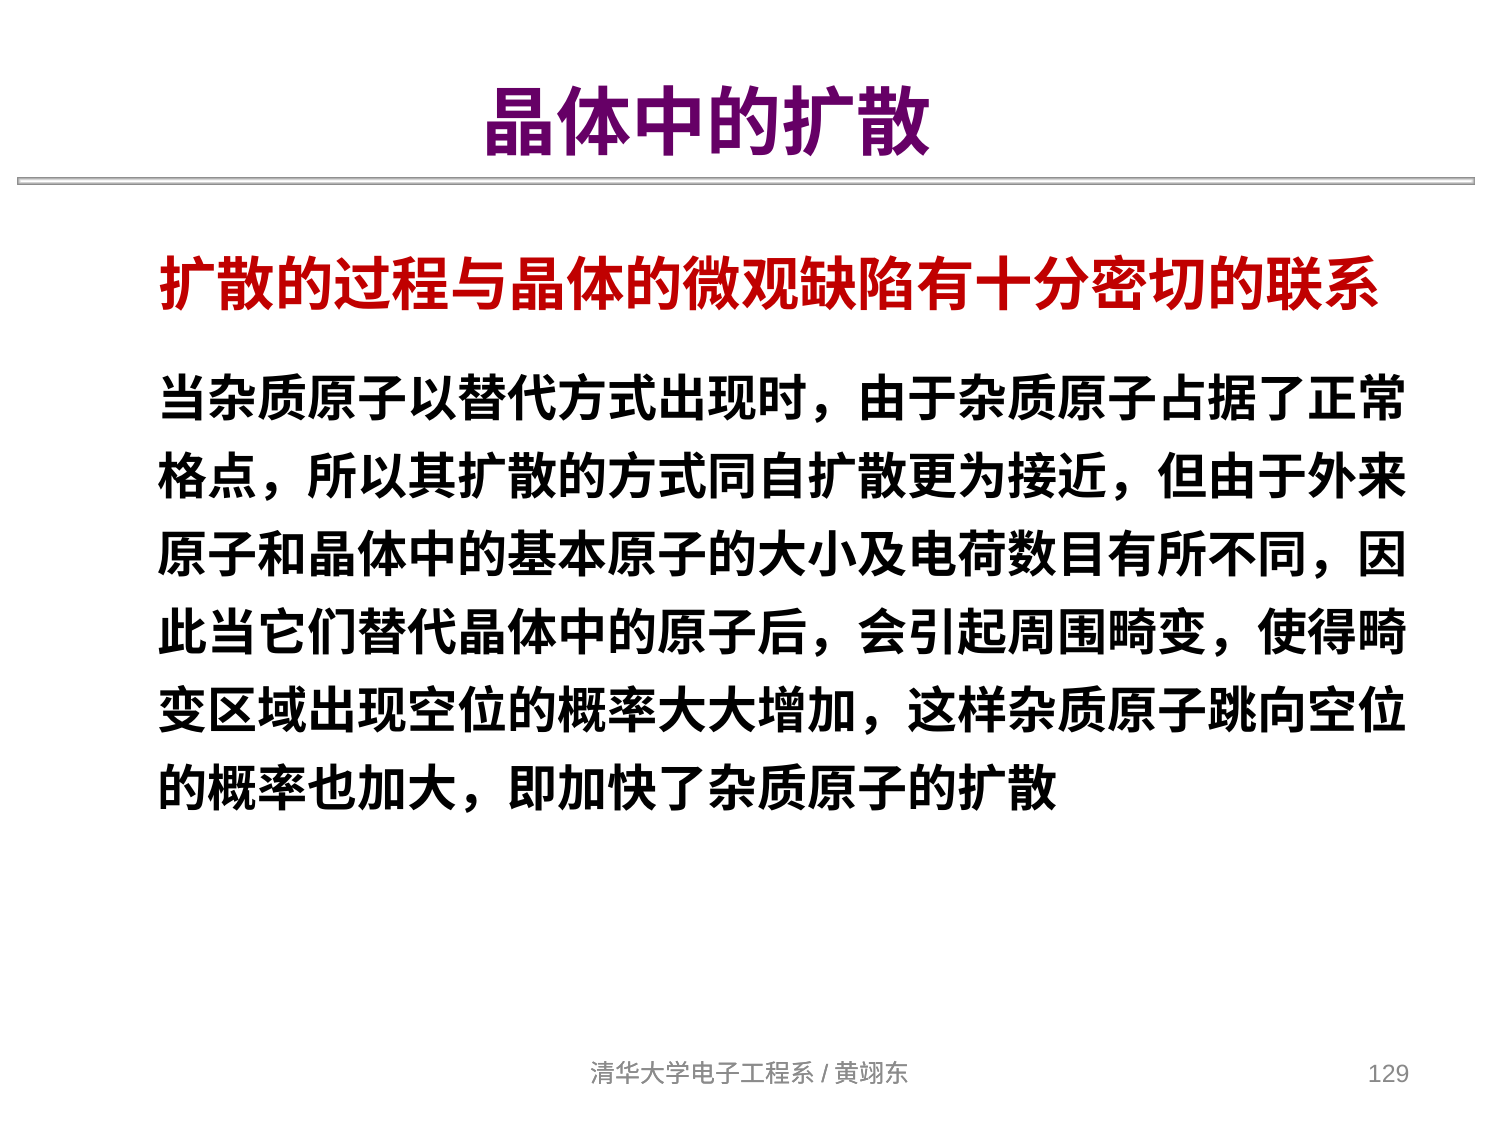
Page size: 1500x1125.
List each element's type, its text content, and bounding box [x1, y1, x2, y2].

text_box 扩散的过程与晶体的微观缺陷有十分密切的联系 [143, 221, 1397, 325]
text_box 清华大学电子工程系/黄翊东 [512, 1042, 988, 1103]
text_box [17, 177, 1475, 185]
slide_number 129 [1074, 1042, 1425, 1103]
text_box 当杂质原子以替代方式出现时，由于杂质原子占据了正常 格点，所以其扩散的方式同自扩散更为接近，但由于外来 原子和晶体中的基本原子的大小及电荷数目有所不同，因 此当它们替代晶体中的原子后，会引起周围畸变，使得畸 变区域出现空位的概率大大增加，这样杂质原子跳向空位 的概率也加大，即加快了杂质原子的扩散 [143, 341, 1423, 902]
text_box 晶体中的扩散 [466, 67, 947, 172]
